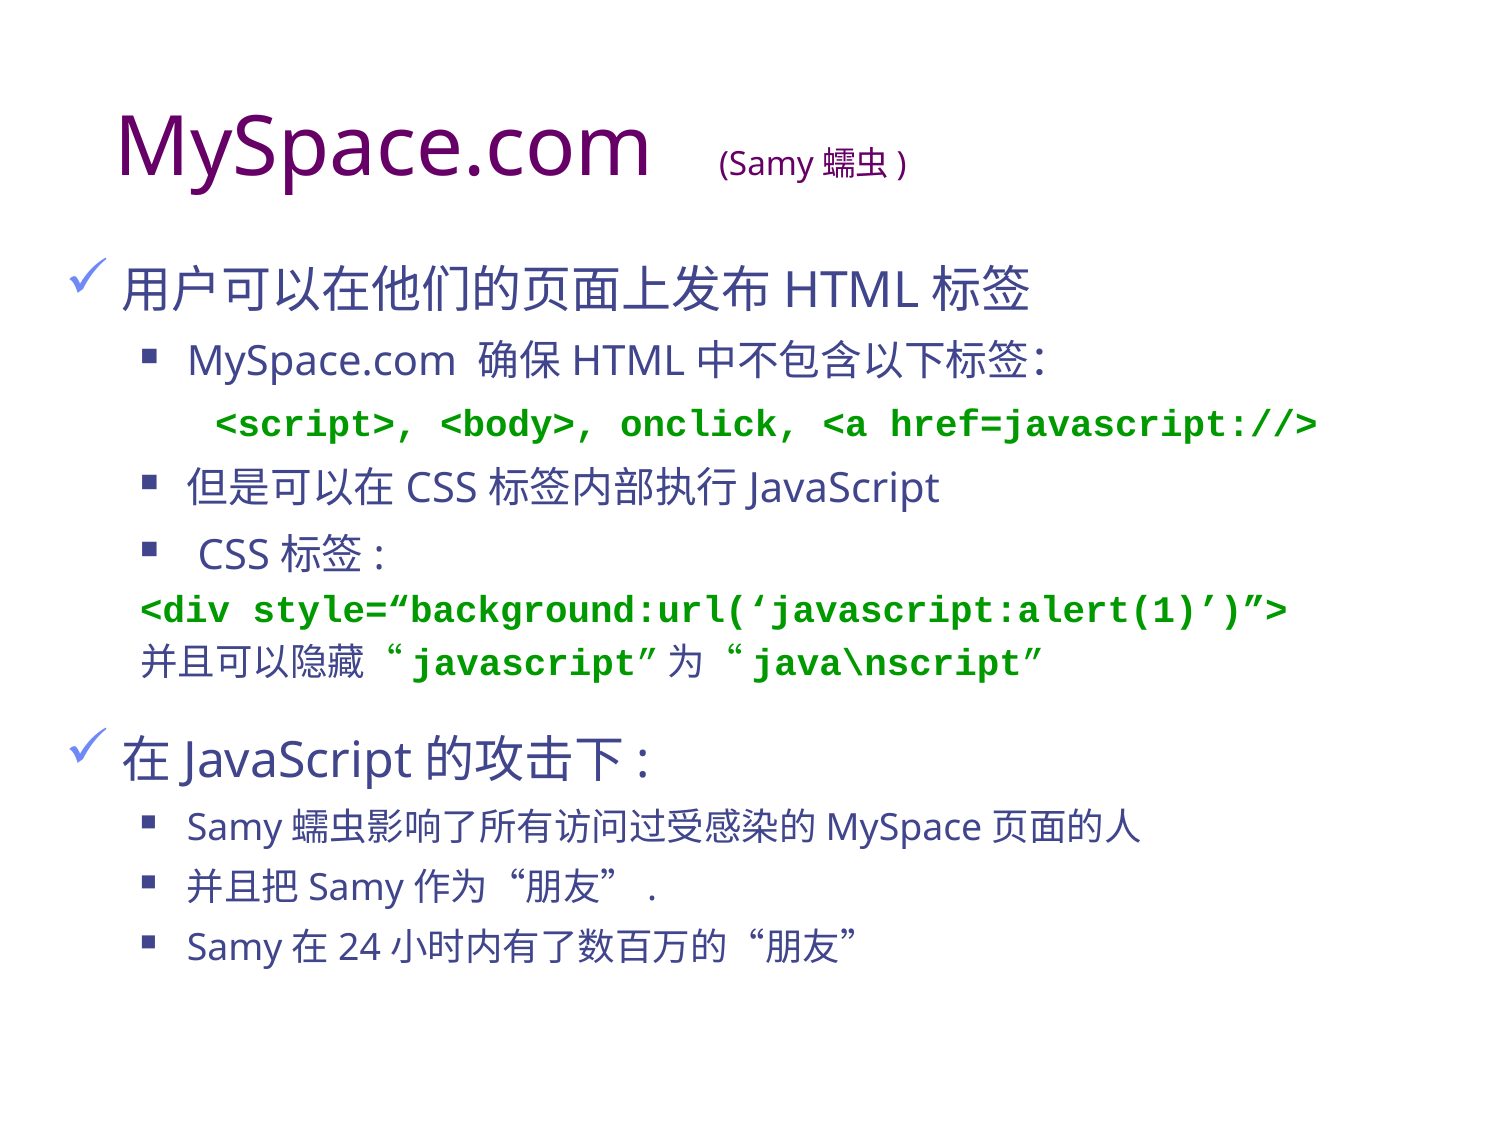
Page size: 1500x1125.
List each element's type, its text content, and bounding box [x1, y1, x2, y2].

list 用户可以在他们的页面上发布HTML标签 MySpace.com 确保HTML中不包含以下标签： <script>, <body>, onclick, <a href=javascript://> 但是可以在CSS标签内部执行JavaScript CSS标签: <div style=“background:url(‘javascript:alert(1)’)”> 并且可以隐藏“javascript”为“java\nscript” 在JavaScript的攻击下: Samy蠕虫影响了所有访问过受感染的MySpace页面的人 并且把Samy作为“朋友”. Samy在24小时内有了数百万的“朋友” [49, 249, 1476, 1099]
title MySpace.com (Samy蠕虫) [99, 49, 1376, 201]
